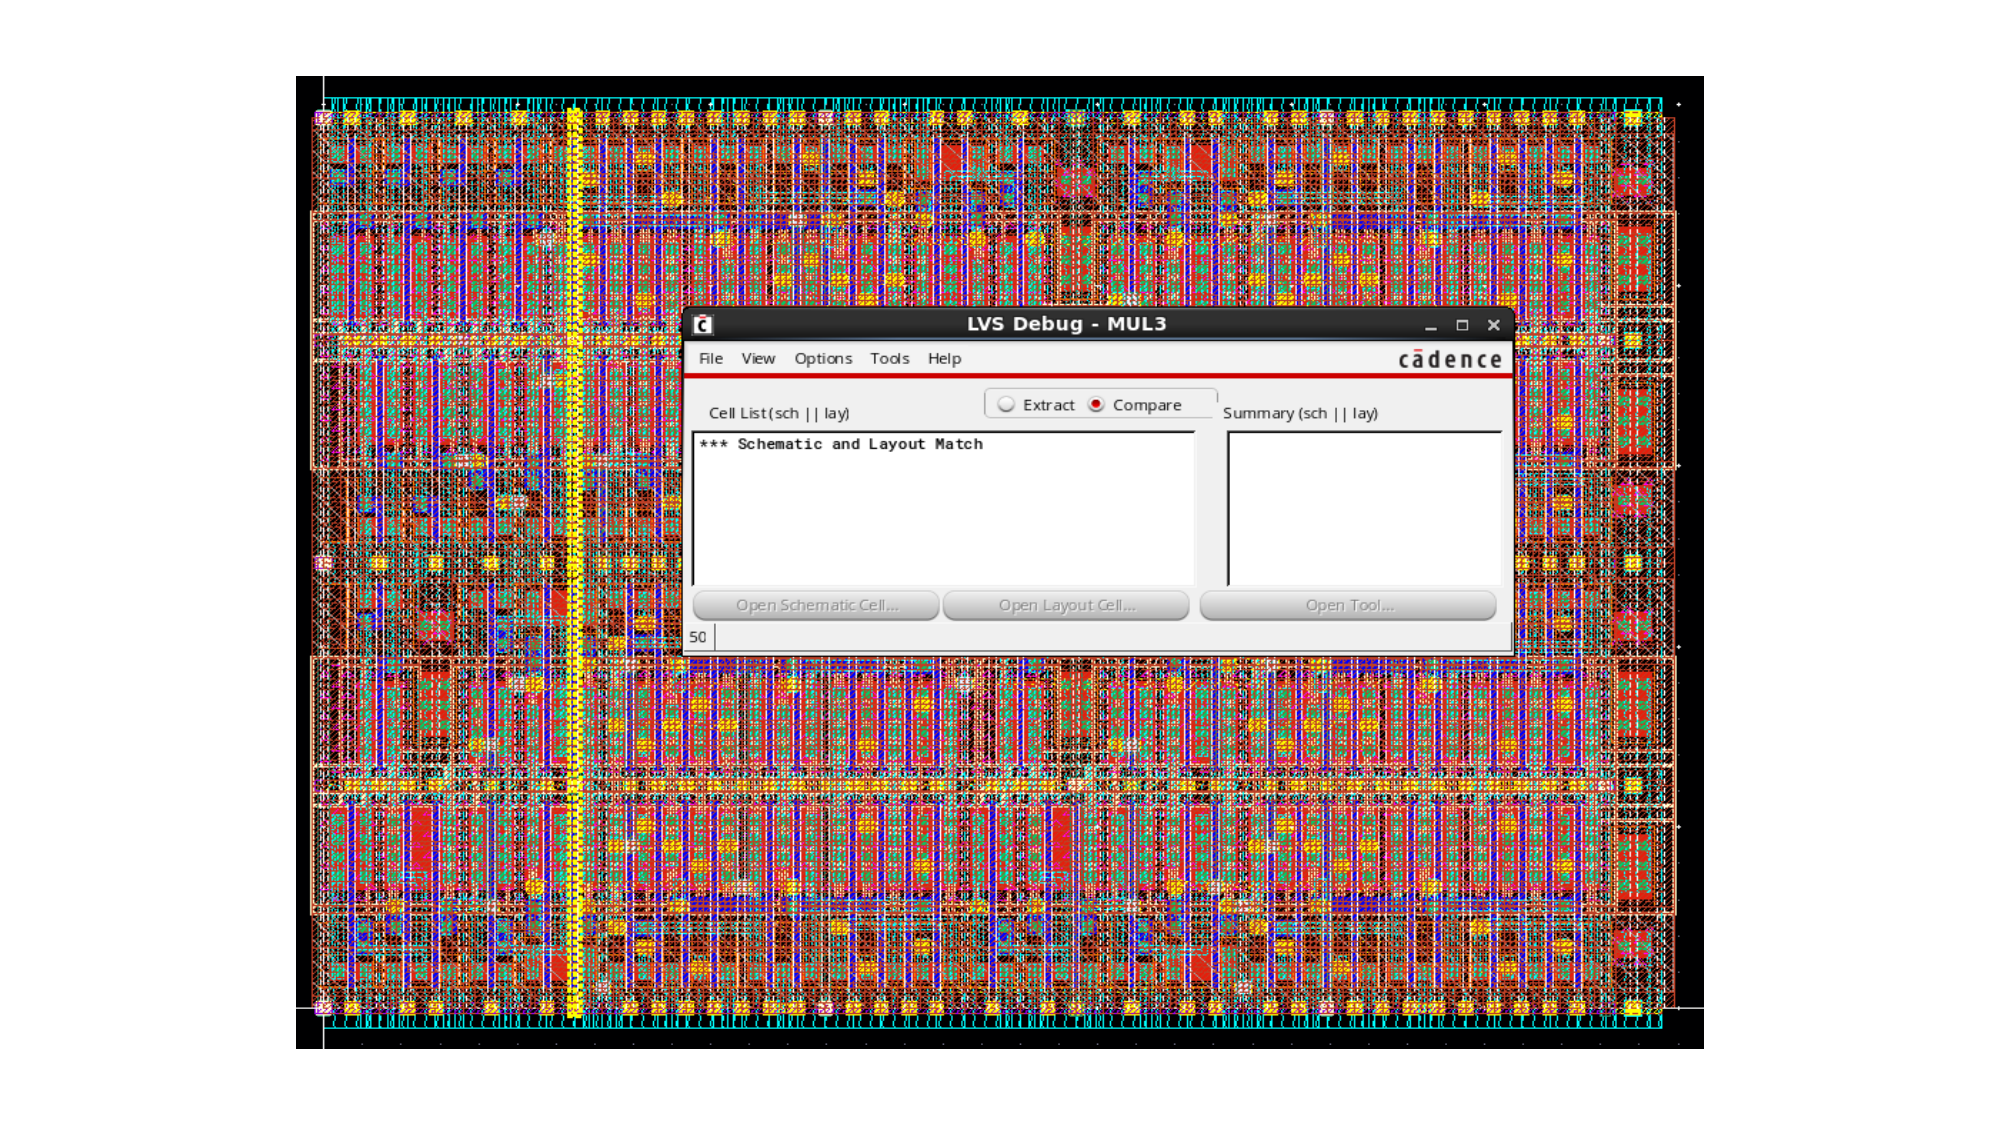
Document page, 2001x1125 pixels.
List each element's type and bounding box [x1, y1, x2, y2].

picture [295, 75, 1704, 1050]
